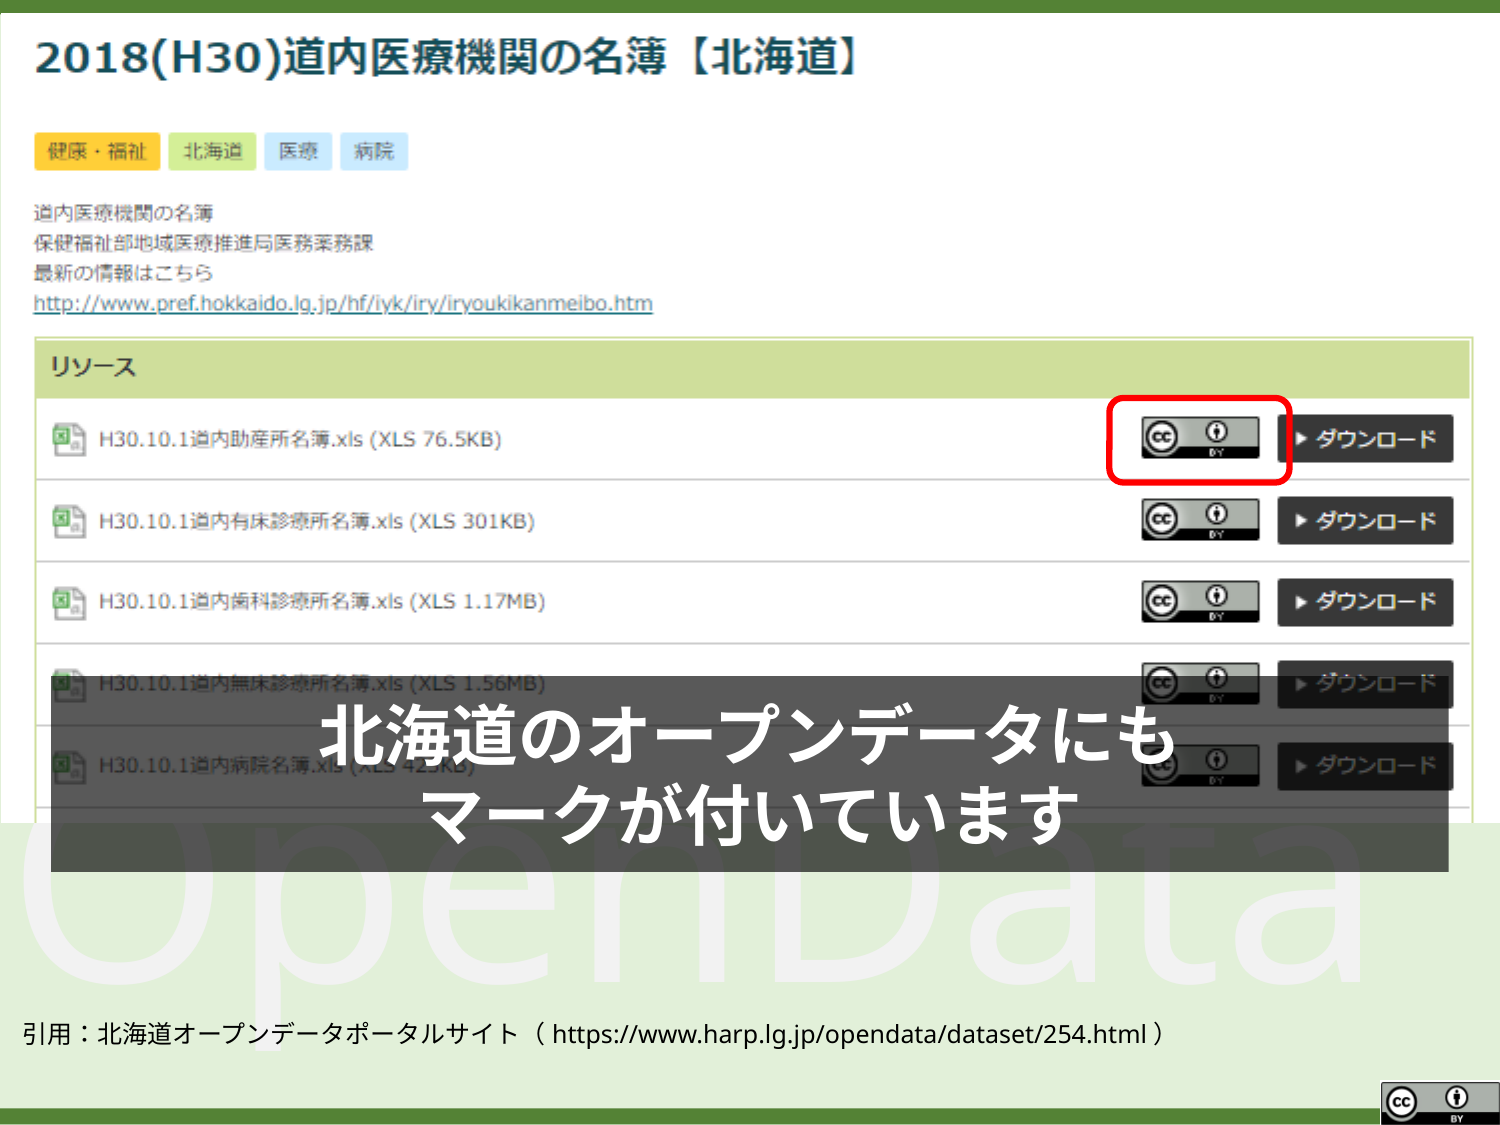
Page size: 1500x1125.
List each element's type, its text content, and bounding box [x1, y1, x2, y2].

text_box 引用：北海道オープンデータポータルサイト（https://www.harp.lg.jp/opendata/dataset/254.html） [7, 1011, 1480, 1057]
text_box 北海道のオープンデータにも マークが付いています [51, 823, 1449, 872]
picture [1380, 1080, 1500, 1125]
picture [1, 13, 1500, 823]
